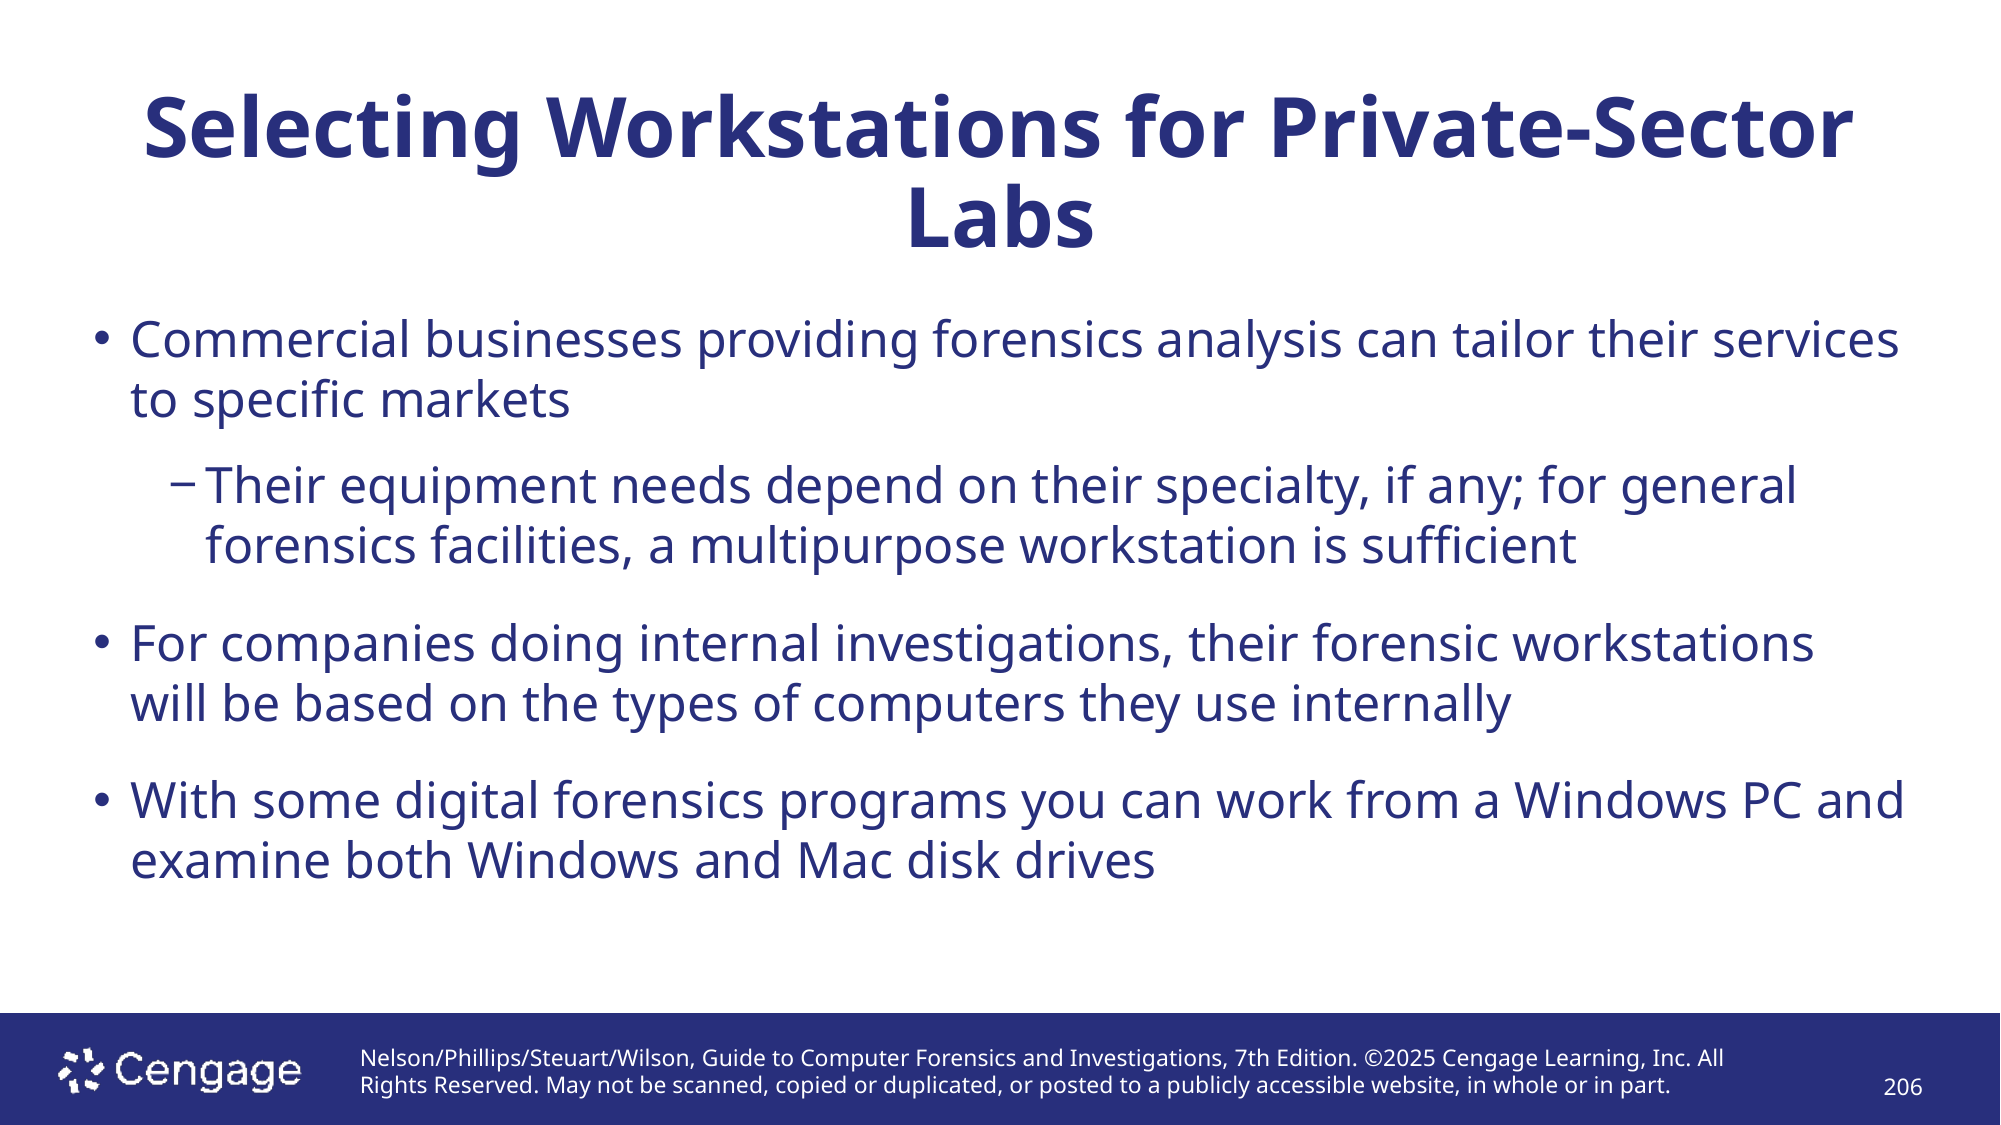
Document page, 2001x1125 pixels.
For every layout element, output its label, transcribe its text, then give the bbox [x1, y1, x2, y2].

list Commercial businesses providing forensics analysis can tailor their services to specific markets Their equipment needs depend on their specialty, if any; for general forensics facilities, a multipurpose workstation is sufficient For companies doing internal investigations, their forensic workstations will be based on the types of computers they use internally With some digital forensics programs you can work from a Windows PC and examine both Windows and Mac disk drives [78, 299, 1923, 1014]
title Selecting Workstations for Private-Sector Labs [78, 77, 1923, 278]
picture [30, 1020, 329, 1122]
